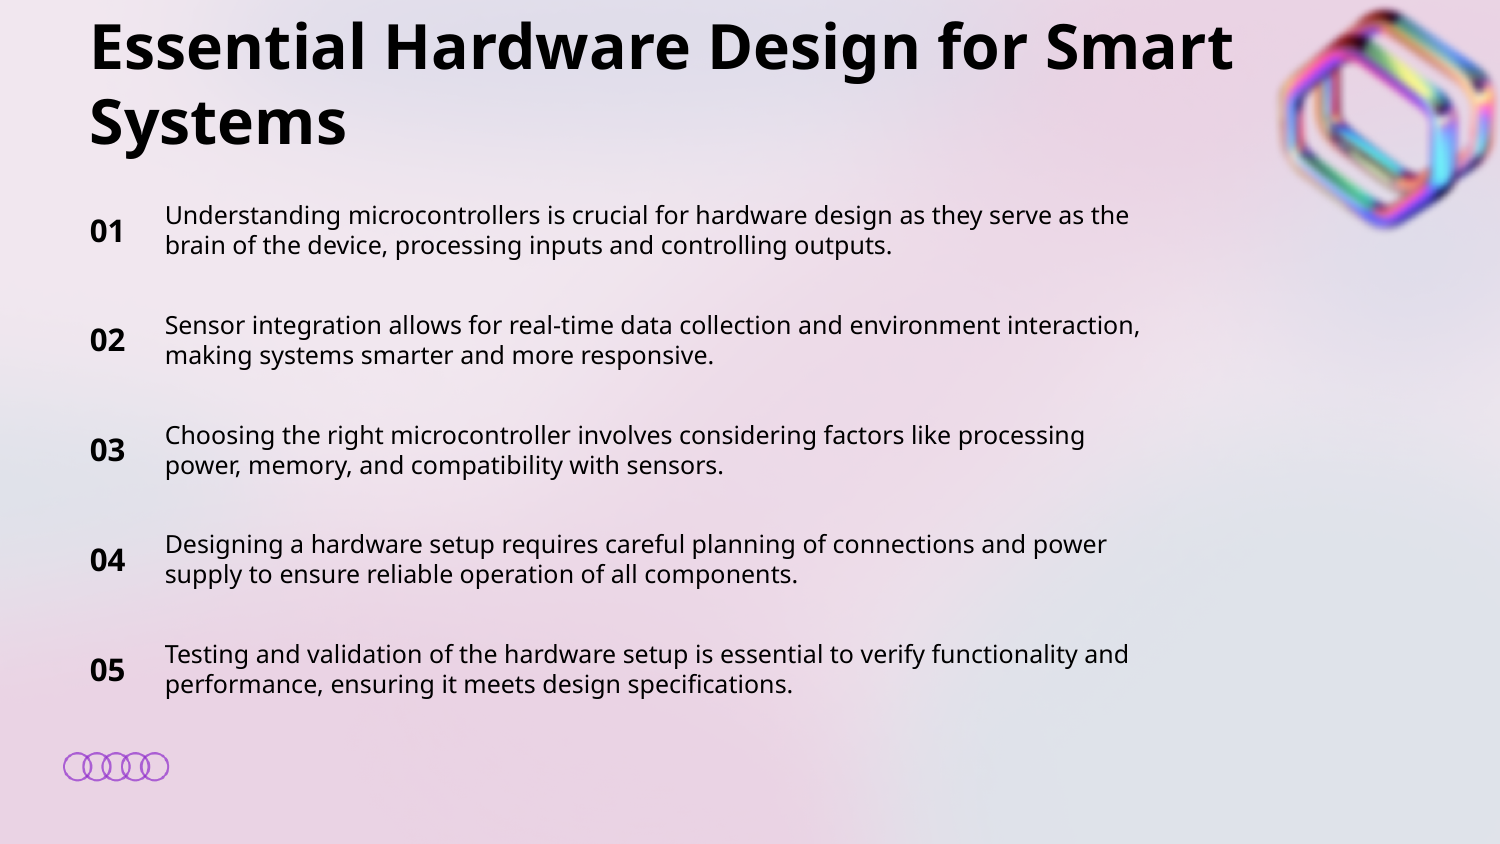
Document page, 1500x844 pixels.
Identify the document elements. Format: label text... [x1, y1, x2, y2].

text_box 02 [74, 320, 149, 359]
picture [0, 0, 1500, 844]
text_box Choosing the right microcontroller involves considering factors like processing power, memory, and compatibility with sensors. [149, 430, 1170, 468]
text_box 05 [74, 649, 149, 688]
text_box Understanding microcontrollers is crucial for hardware design as they serve as the brain of the device, processing inputs and controlling outputs. [149, 210, 1170, 249]
text_box 03 [74, 430, 149, 468]
text_box Essential Hardware Design for Smart Systems [74, 126, 1275, 164]
text_box Designing a hardware setup requires careful planning of connections and power supply to ensure reliable operation of all components. [149, 540, 1170, 578]
text_box 01 [74, 210, 149, 249]
text_box Testing and validation of the hardware setup is essential to verify functionality and performance, ensuring it meets design specifications. [149, 649, 1170, 688]
text_box 04 [74, 540, 149, 578]
text_box Sensor integration allows for real-time data collection and environment interaction, making systems smarter and more responsive. [149, 320, 1170, 359]
